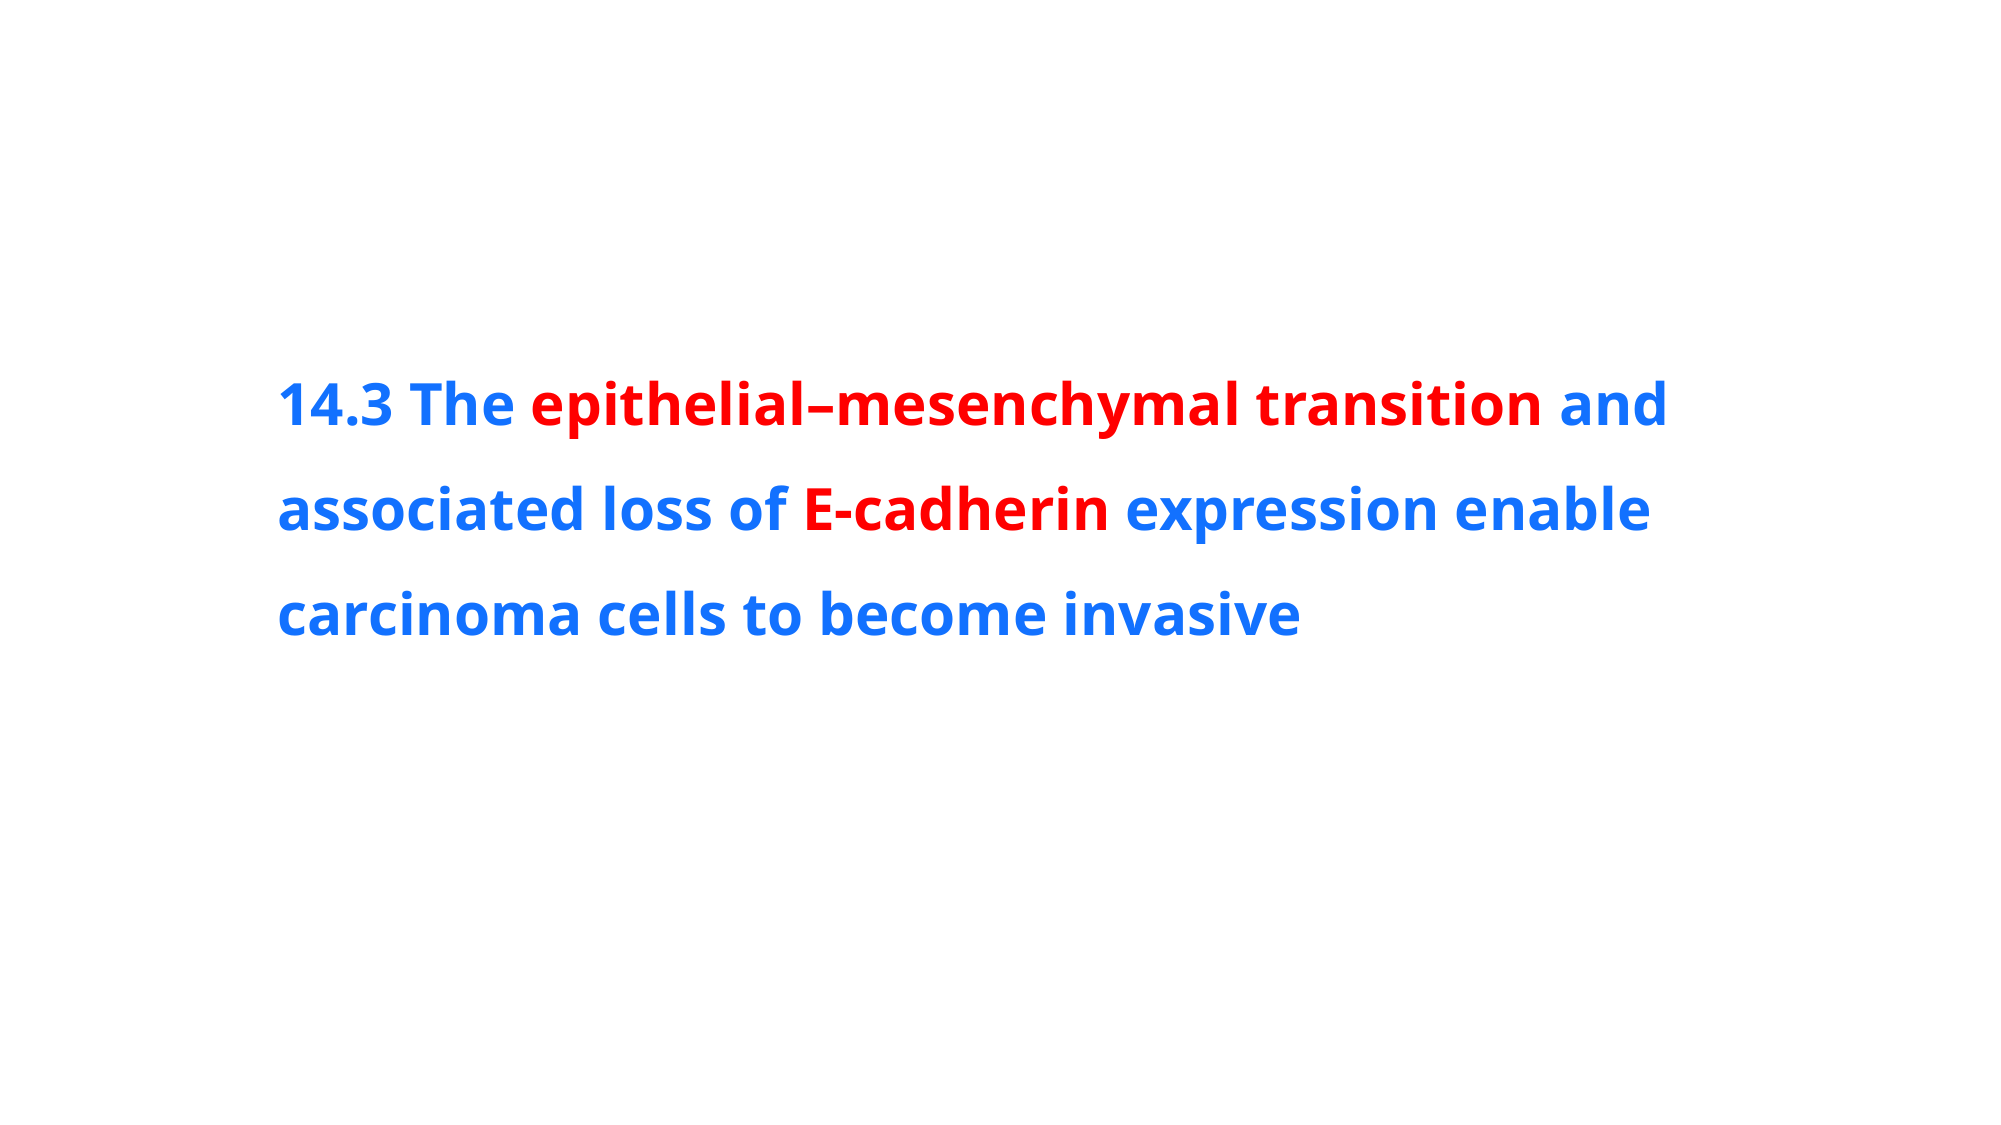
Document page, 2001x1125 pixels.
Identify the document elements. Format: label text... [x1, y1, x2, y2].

text_box 14.3 The epithelial–mesenchymal transition and associated loss of E-cadherin expression enable carcinoma cells to become invasive [262, 324, 1794, 655]
